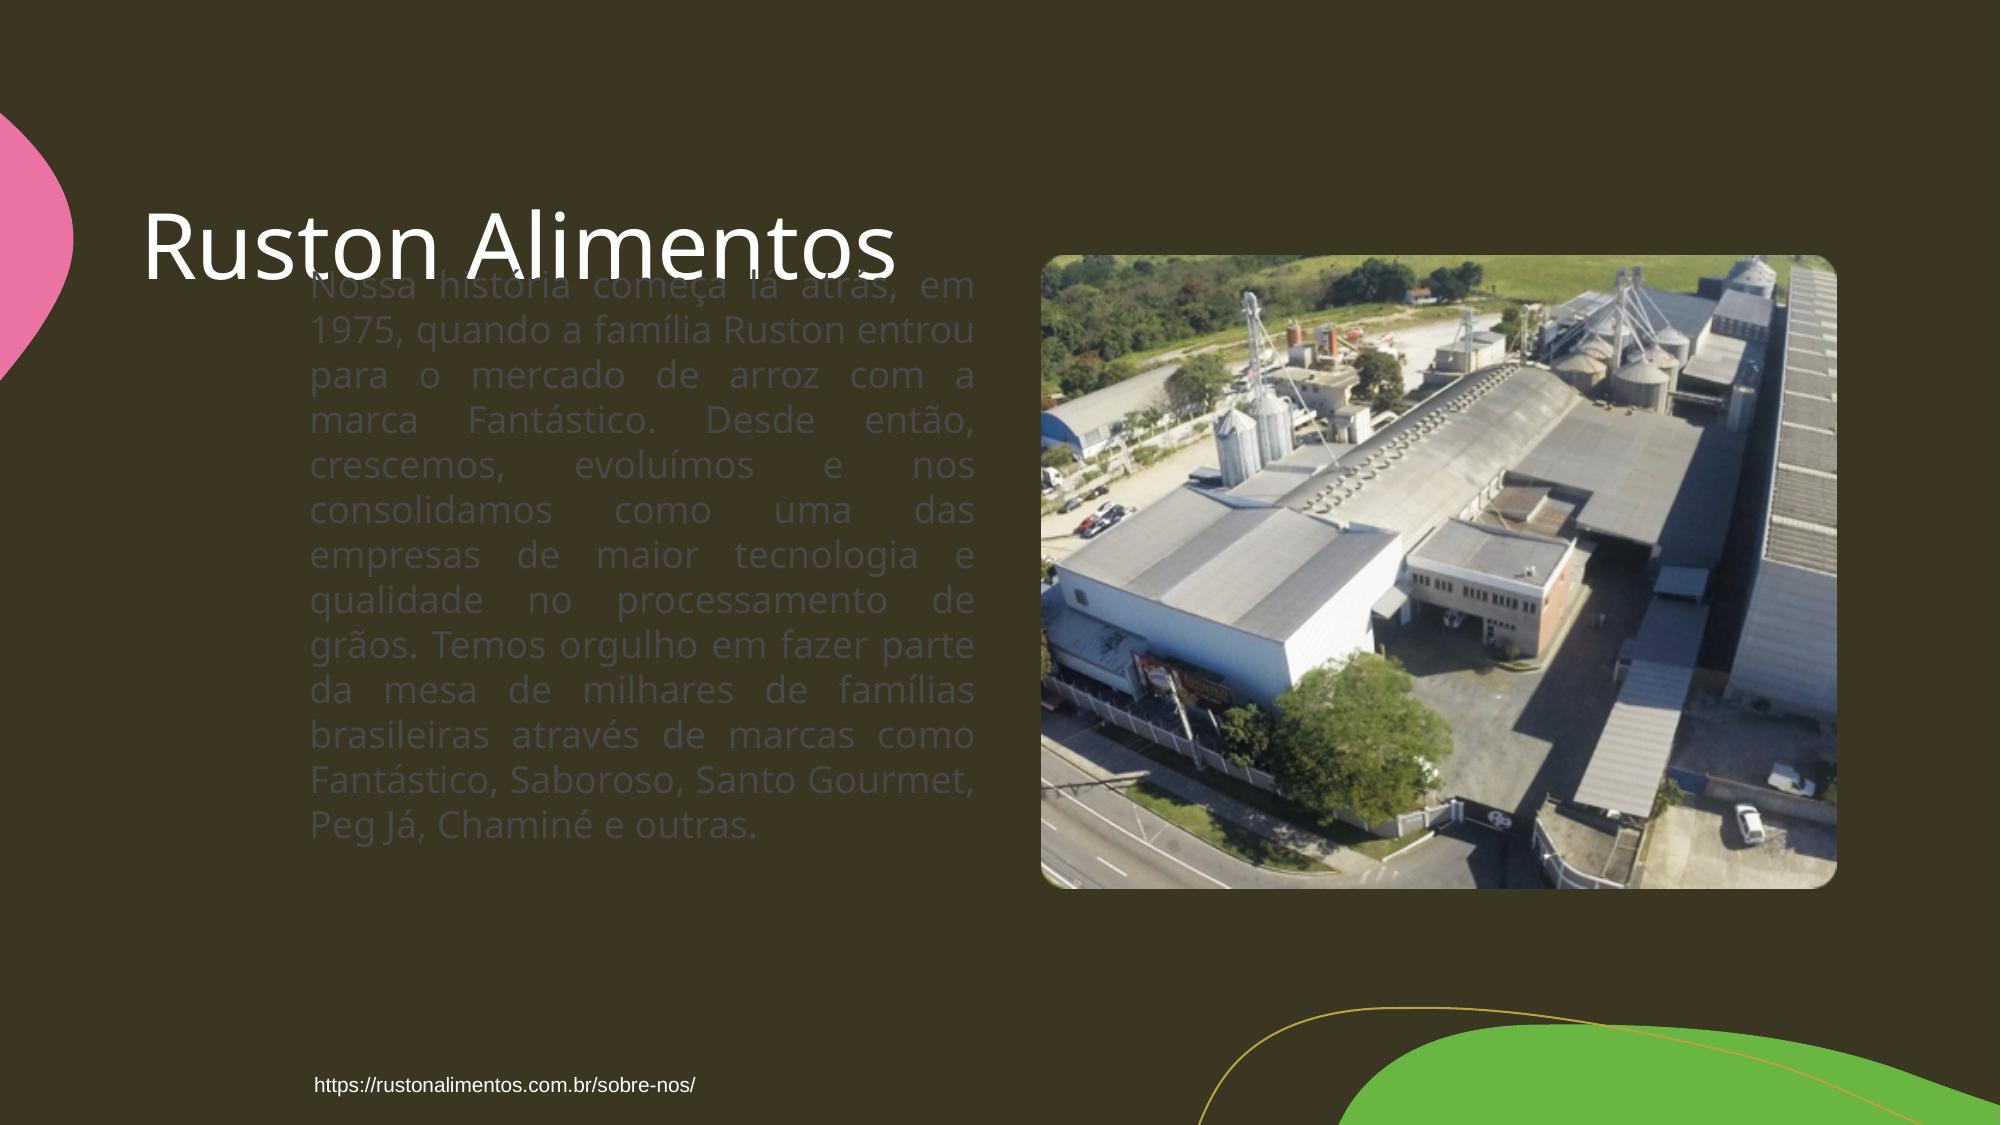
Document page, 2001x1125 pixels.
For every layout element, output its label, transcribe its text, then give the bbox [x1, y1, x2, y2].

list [1040, 255, 1837, 889]
text_box Nossa história começa lá atrás, em 1975, quando a família Ruston entrou para o mercado de arroz com a marca Fantástico. Desde então, crescemos, evoluímos e nos consolidamos como uma das empresas de maior tecnologia e qualidade no processamento de grãos. Temos orgulho em fazer parte da mesa de milhares de famílias brasileiras através de marcas como Fantástico, Saboroso, Santo Gourmet, Peg Já, Chaminé e outras. [294, 253, 991, 854]
text_box https://rustonalimentos.com.br/sobre-nos/ [299, 1064, 711, 1105]
title Ruston Alimentos [125, 125, 1875, 375]
